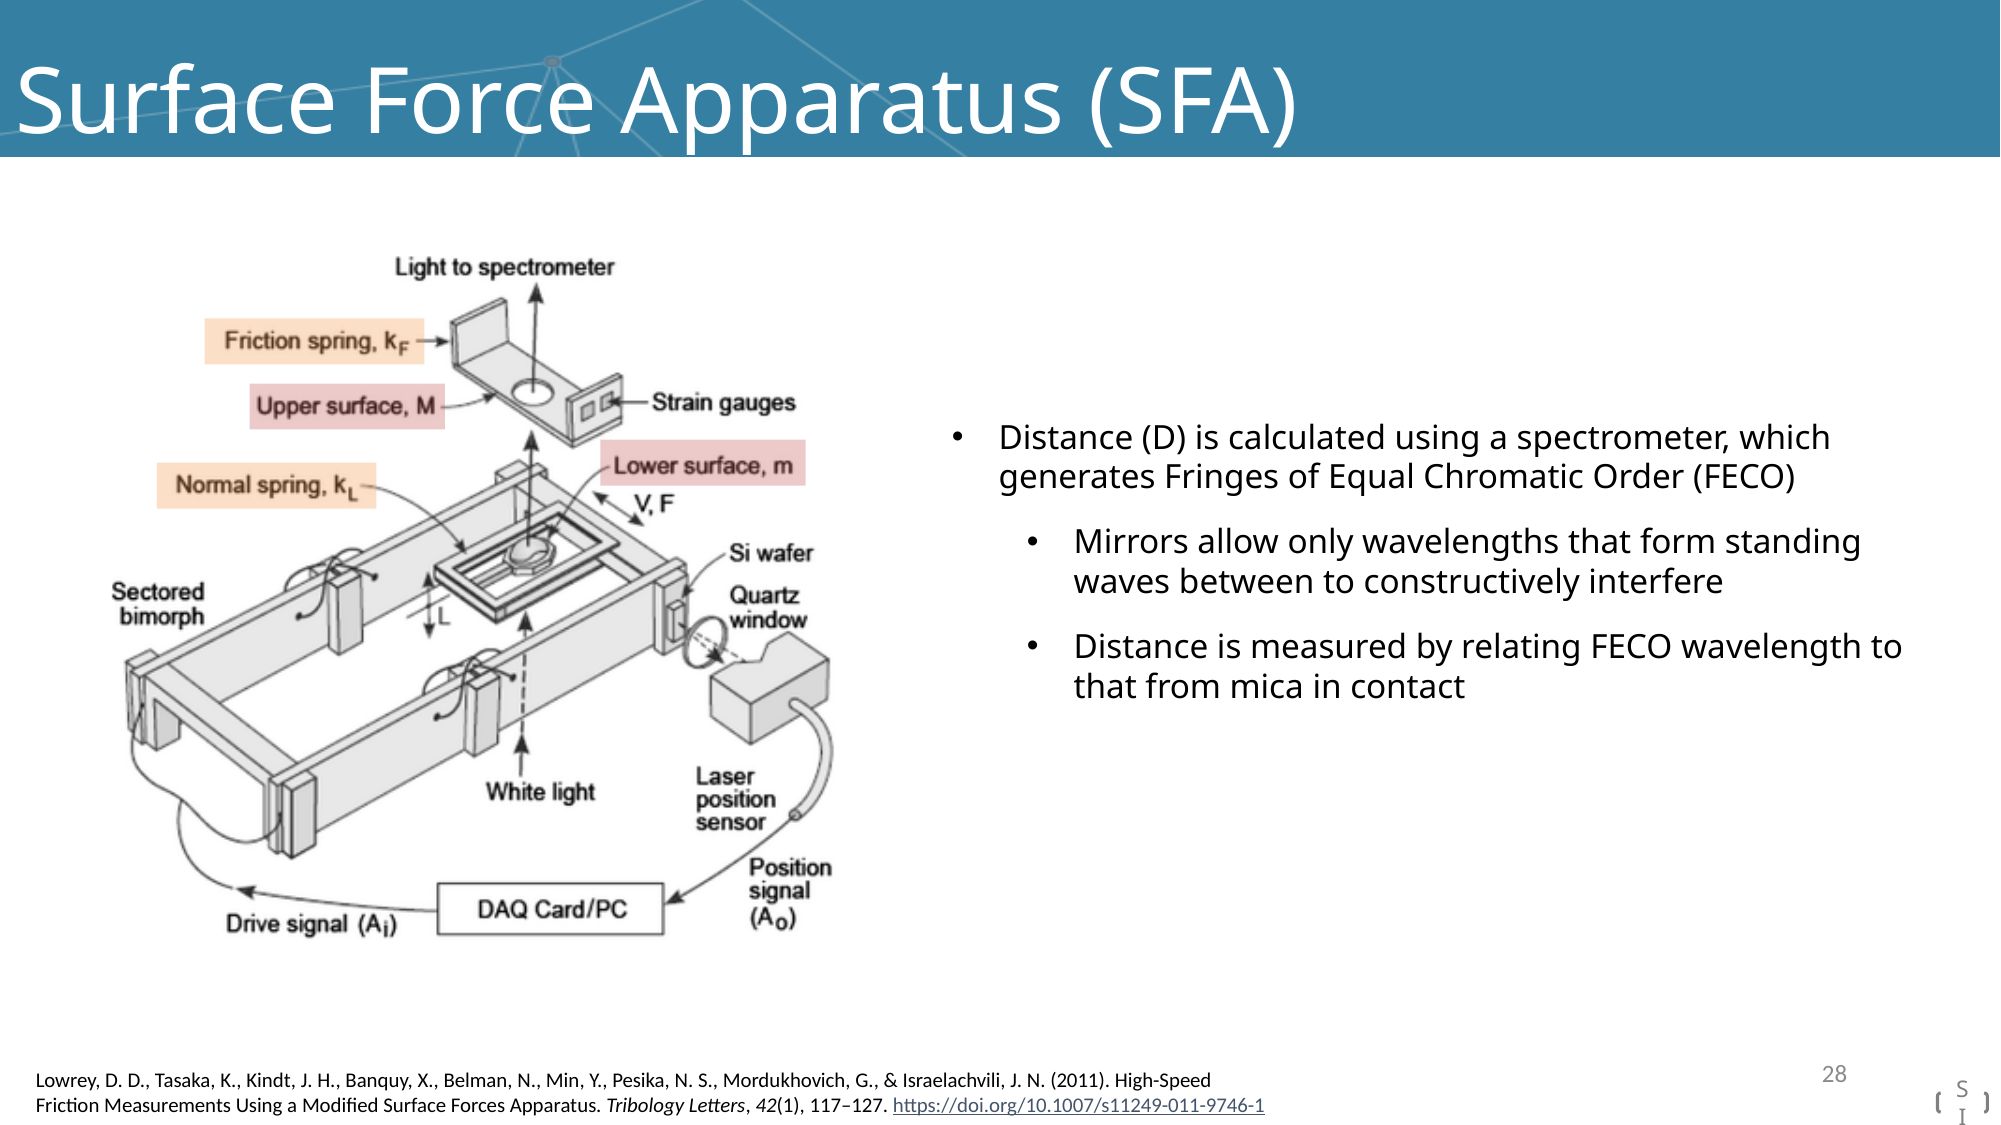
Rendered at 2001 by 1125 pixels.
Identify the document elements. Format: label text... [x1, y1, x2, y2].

text_box Distance (D) is calculated using a spectrometer, which generates Fringes of Equal Chromatic Order (FECO) Mirrors allow only wavelengths that form standing waves between to constructively interfere Distance is measured by relating FECO wavelength to that from mica in contact [937, 408, 1932, 713]
picture [111, 255, 836, 941]
title Surface Force Apparatus (SFA) [0, 22, 1725, 154]
slide_number 28 [1412, 1042, 1863, 1103]
text_box Lowrey, D. D., Tasaka, K., Kindt, J. H., Banquy, X., Belman, N., Min, Y., Pesika, N. S., Mordukhovich, G., & Israelachvili, J. N. (2011). High-Speed Friction Measurements Using a Modified Surface Forces Apparatus. Tribology Letters, 42(1), 117–127. https://doi.org/10.1007/s11249-011-9746-1 [21, 1059, 1294, 1124]
